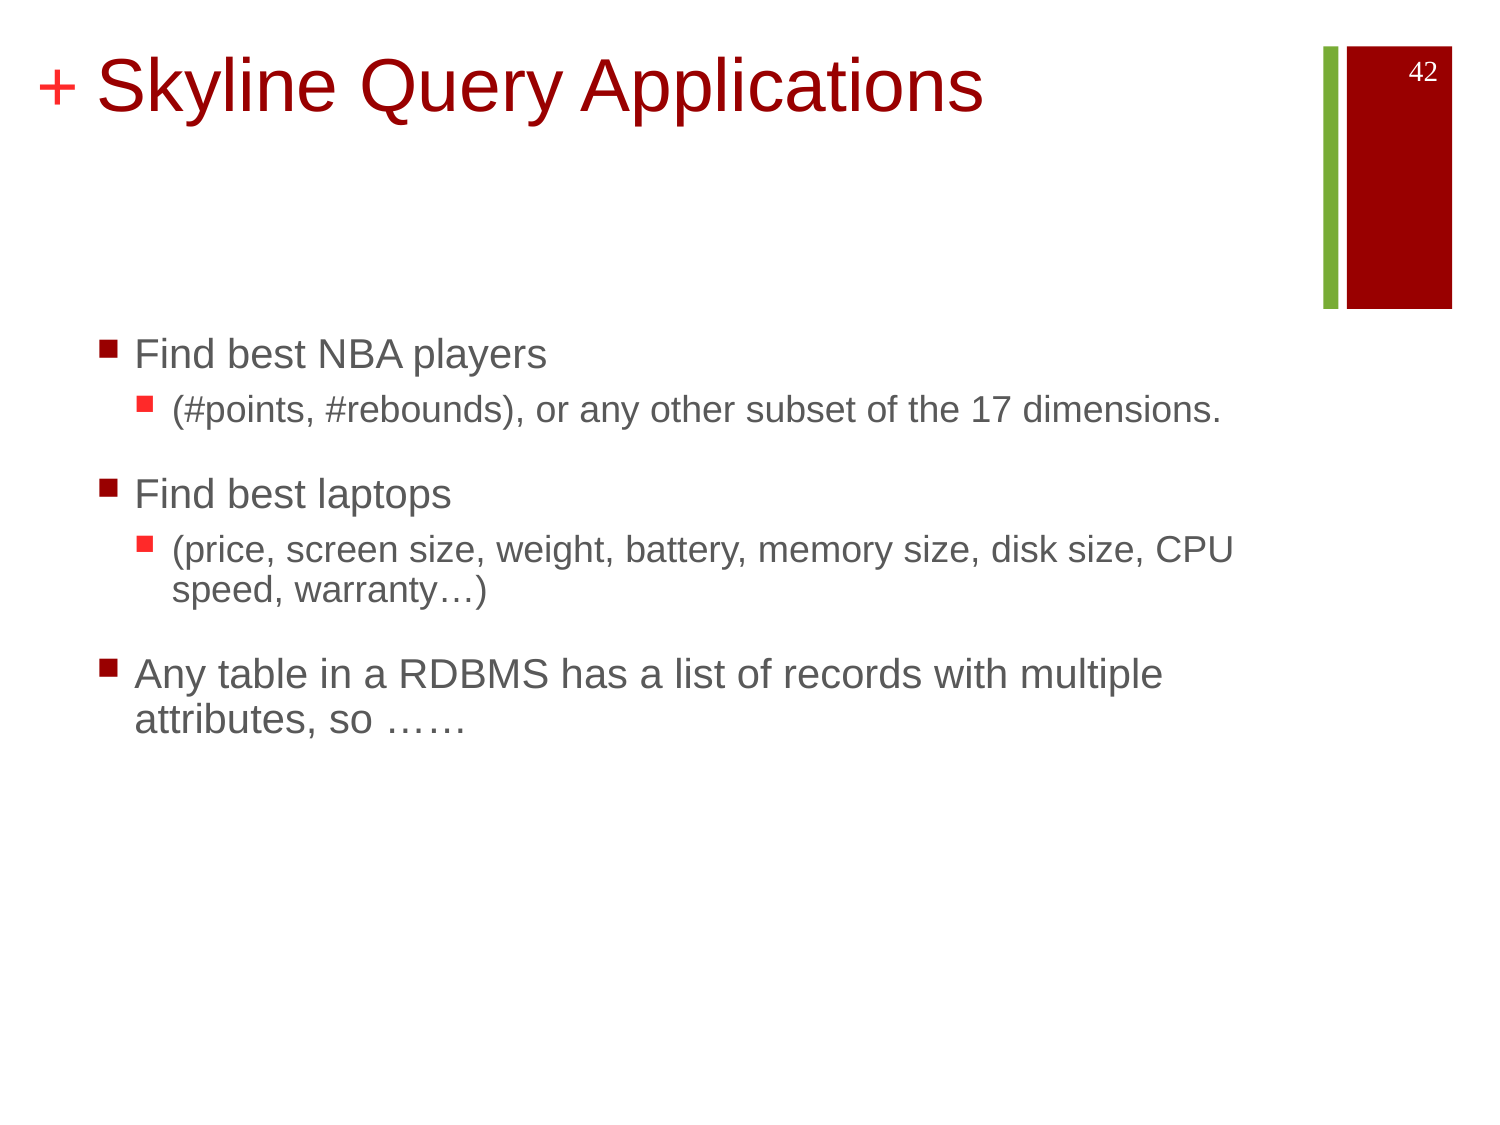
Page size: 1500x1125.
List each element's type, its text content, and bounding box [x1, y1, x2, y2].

title Skyline Query Applications [81, 29, 1322, 213]
slide_number 42 [1362, 39, 1454, 100]
list Find best NBA players (#points, #rebounds), or any other subset of the 17 dimensions. Find best laptops (price, screen size, weight, battery, memory size, disk size, CPU speed, warranty…) Any table in a RDBMS has a list of records with multiple attributes, so …… [81, 324, 1322, 1005]
